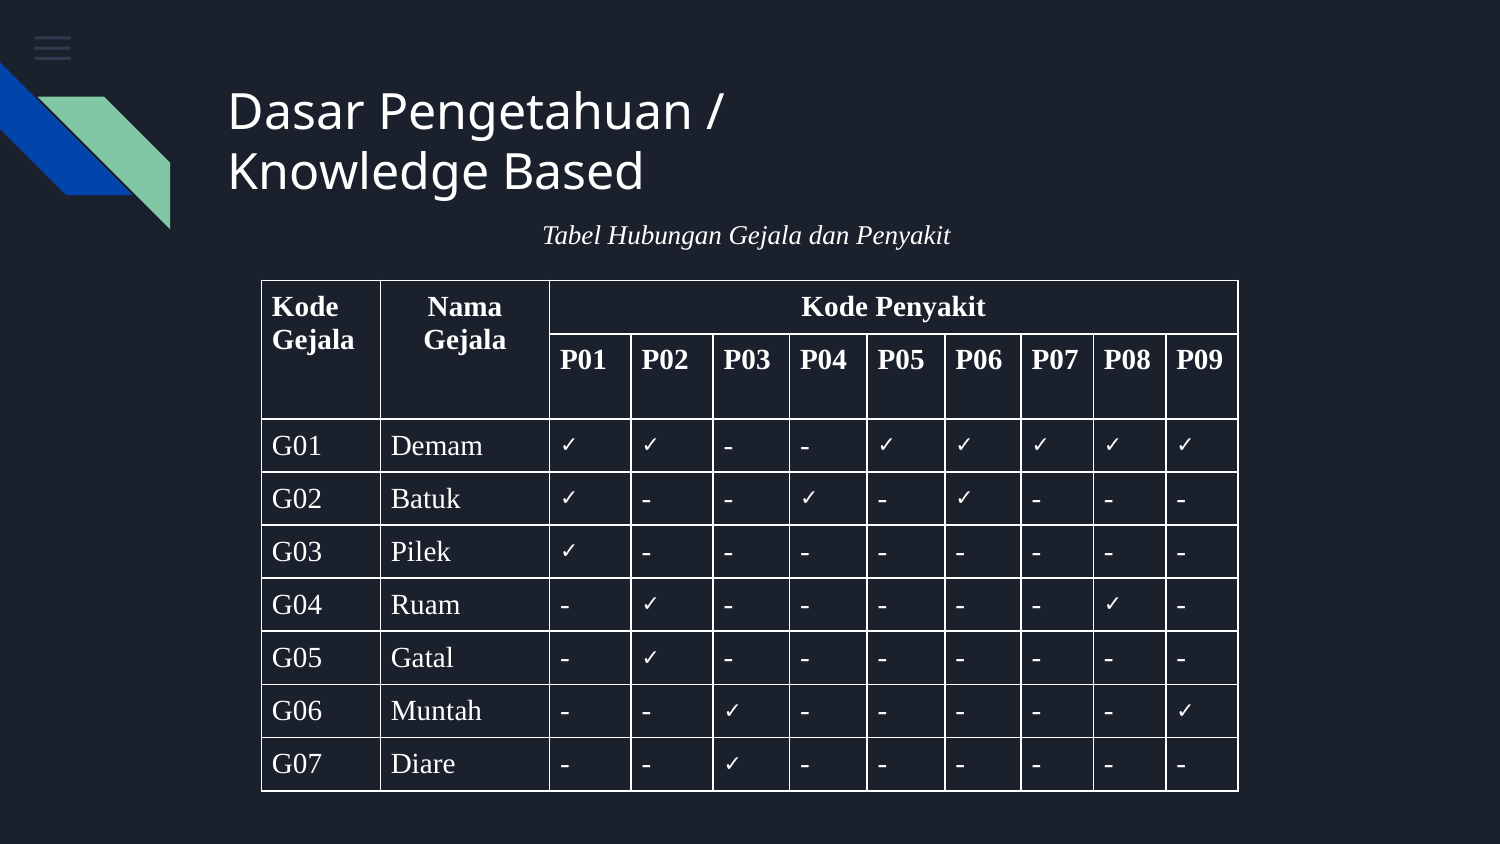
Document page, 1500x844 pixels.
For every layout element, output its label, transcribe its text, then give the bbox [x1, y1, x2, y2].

table_header Kode Gejala [262, 281, 380, 418]
table_cell - [790, 632, 866, 684]
table_cell - [1167, 579, 1237, 630]
table_cell ✓ [1094, 579, 1165, 630]
table_cell - [790, 685, 866, 737]
table_cell - [1094, 632, 1165, 684]
table_cell P06 [946, 335, 1020, 418]
text_box Tabel Hubungan Gejala dan Penyakit [527, 220, 973, 281]
table_cell P01 [550, 335, 630, 418]
table_cell G07 [262, 738, 380, 790]
table_header Kode Penyakit [550, 281, 1237, 333]
table_cell Ruam [381, 579, 549, 630]
table_cell - [790, 738, 866, 790]
table_cell - [550, 632, 630, 684]
table_cell ✓ [790, 473, 866, 524]
table_cell - [868, 579, 944, 630]
table_cell ✓ [550, 473, 630, 524]
table_cell - [790, 420, 866, 471]
table_cell Gatal [381, 632, 549, 684]
table_cell - [1022, 473, 1093, 524]
table_cell ✓ [550, 526, 630, 577]
table_cell ✓ [632, 632, 712, 684]
table_cell - [868, 473, 944, 524]
table_cell - [632, 526, 712, 577]
table_cell - [790, 579, 866, 630]
table_cell - [946, 685, 1020, 737]
table_cell P08 [1094, 335, 1165, 418]
table_cell - [1022, 738, 1093, 790]
table_cell - [868, 738, 944, 790]
table_cell ✓ [1022, 420, 1093, 471]
table_cell - [1022, 526, 1093, 577]
table_cell ✓ [1094, 420, 1165, 471]
table_cell - [550, 579, 630, 630]
table_cell ✓ [550, 420, 630, 471]
table_cell Diare [381, 738, 549, 790]
table_cell - [868, 526, 944, 577]
table_cell - [1167, 738, 1237, 790]
table_cell - [1167, 473, 1237, 524]
table_cell - [714, 420, 789, 471]
table_cell - [1094, 738, 1165, 790]
table_cell G06 [262, 685, 380, 737]
table_cell G03 [262, 526, 380, 577]
table_cell - [1022, 632, 1093, 684]
table_cell - [1022, 579, 1093, 630]
table_cell ✓ [1167, 685, 1237, 737]
table_cell - [868, 632, 944, 684]
table_cell G01 [262, 420, 380, 471]
table_cell - [550, 685, 630, 737]
table_cell ✓ [946, 420, 1020, 471]
table_cell P05 [868, 335, 944, 418]
table_cell Batuk [381, 473, 549, 524]
table_cell - [1167, 526, 1237, 577]
table_cell - [1094, 685, 1165, 737]
table_cell Demam [381, 420, 549, 471]
table_cell - [632, 738, 712, 790]
table_cell P07 [1022, 335, 1093, 418]
table_cell - [1094, 473, 1165, 524]
table_cell Pilek [381, 526, 549, 577]
table_cell ✓ [868, 420, 944, 471]
table_cell Muntah [381, 685, 549, 737]
table_cell - [1022, 685, 1093, 737]
table_cell ✓ [714, 685, 789, 737]
table_cell - [946, 526, 1020, 577]
table_cell - [946, 632, 1020, 684]
table_cell G04 [262, 579, 380, 630]
table_cell - [550, 738, 630, 790]
table_cell G02 [262, 473, 380, 524]
table_cell - [632, 685, 712, 737]
table_cell - [790, 526, 866, 577]
table_cell - [714, 473, 789, 524]
table_cell - [714, 632, 789, 684]
table_cell - [714, 579, 789, 630]
table_cell - [714, 526, 789, 577]
table_cell ✓ [1167, 420, 1237, 471]
table_cell ✓ [714, 738, 789, 790]
table_cell P04 [790, 335, 866, 418]
table_cell ✓ [632, 420, 712, 471]
table_cell - [946, 738, 1020, 790]
table_cell - [1094, 526, 1165, 577]
table_cell ✓ [632, 579, 712, 630]
table_cell G05 [262, 632, 380, 684]
table_cell - [632, 473, 712, 524]
table_cell - [1167, 632, 1237, 684]
table_cell P03 [714, 335, 789, 418]
table_cell ✓ [946, 473, 1020, 524]
title Dasar Pengetahuan / Knowledge Based [212, 64, 836, 221]
table_header Nama Gejala [381, 281, 549, 418]
table_cell - [868, 685, 944, 737]
table_cell P09 [1167, 335, 1237, 418]
table_cell P02 [632, 335, 712, 418]
table_cell - [946, 579, 1020, 630]
